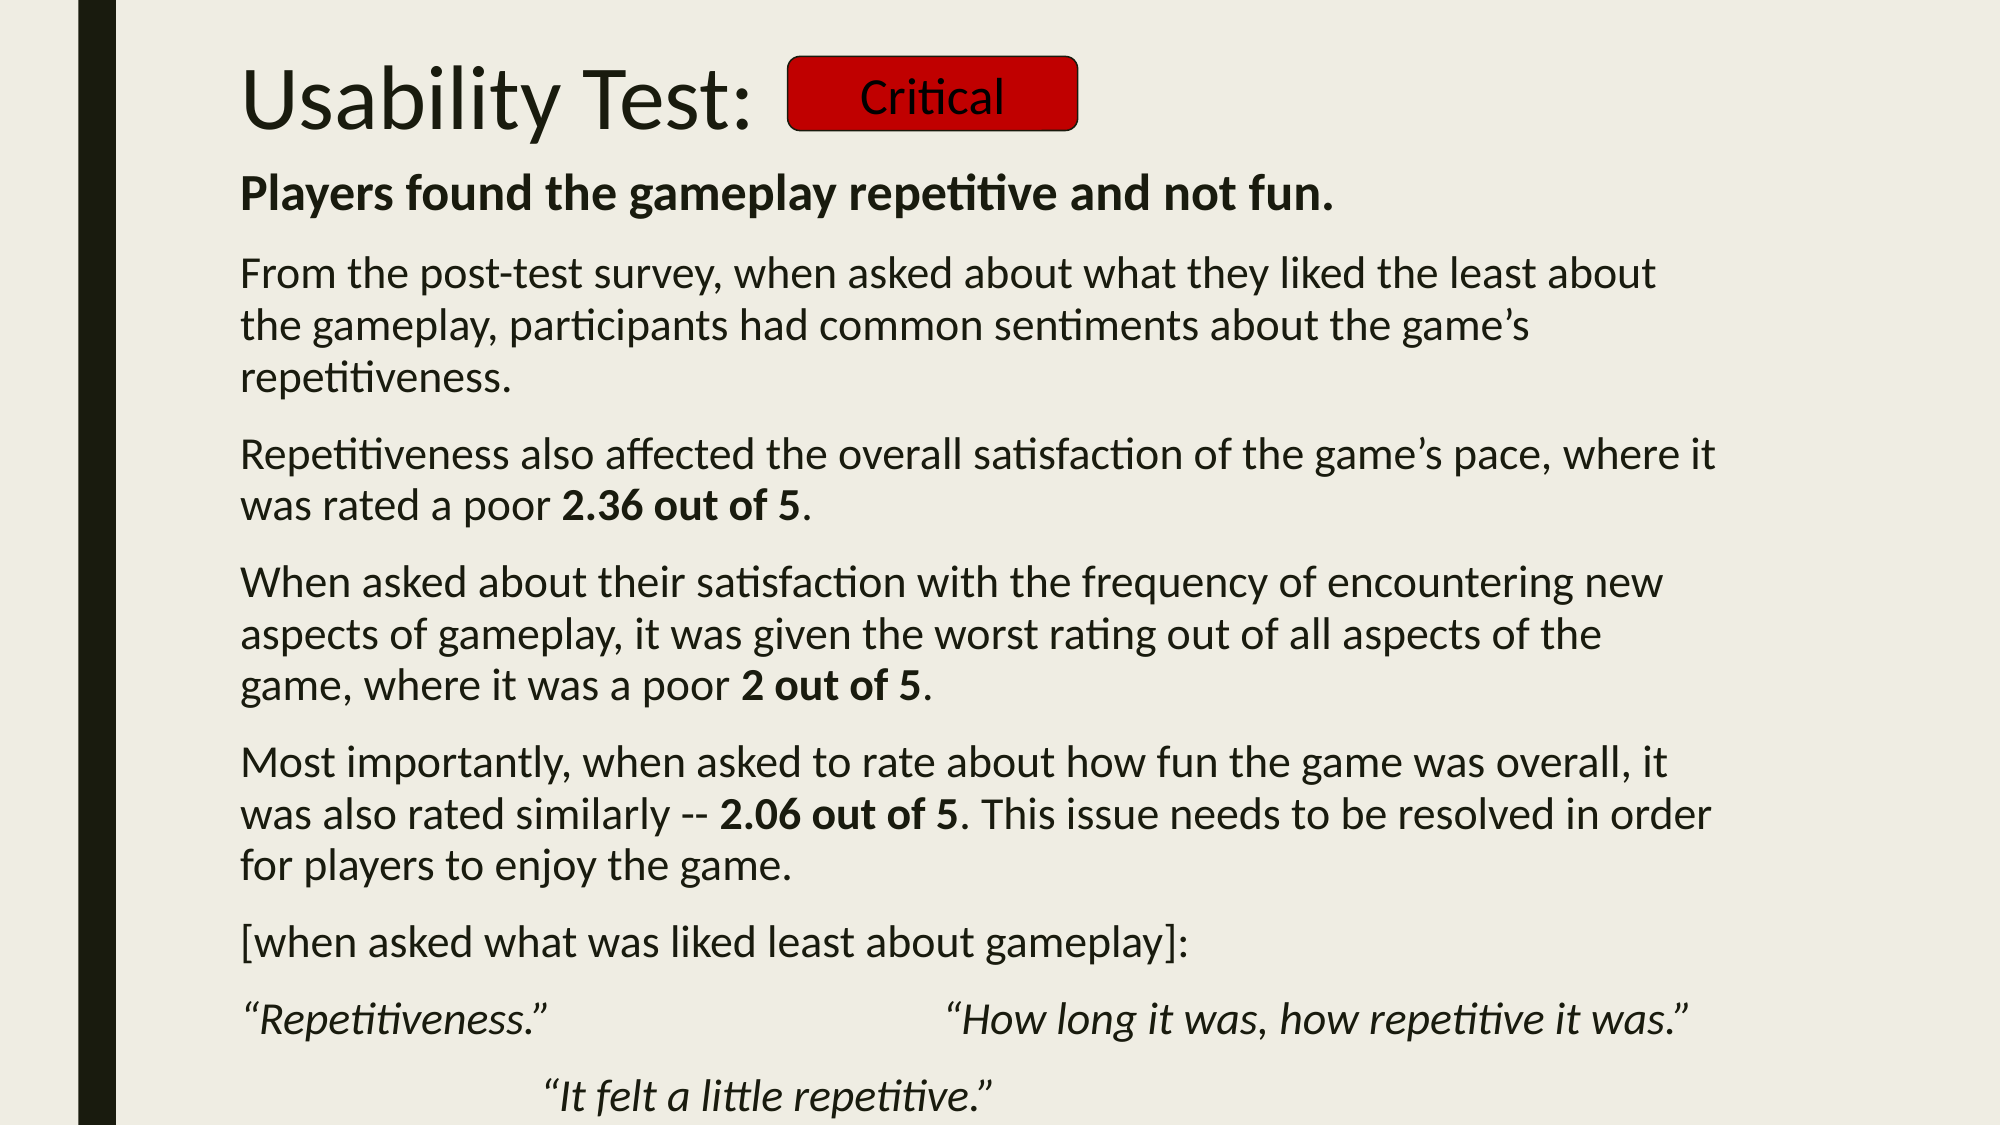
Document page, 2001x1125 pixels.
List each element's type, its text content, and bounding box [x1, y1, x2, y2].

title Usability Test: [225, 43, 1800, 288]
list Players found the gameplay repetitive and not fun. From the post-test survey, when asked about what they liked the least about the gameplay, participants had common sentiments about the game’s repetitiveness. Repetitiveness also affected the overall satisfaction of the game’s pace, where it was rated a poor 2.36 out of 5. When asked about their satisfaction with the frequency of encountering new aspects of gameplay, it was given the worst rating out of all aspects of the game, where it was a poor 2 out of 5. Most importantly, when asked to rate about how fun the game was overall, it was also rated similarly -- 2.06 out of 5. This issue needs to be resolved in order for players to enjoy the game. [when asked what was liked least about gameplay]: “Repetitiveness.” “How long it was, how repetitive it was.” “It felt a little repetitive.” [225, 156, 1741, 1125]
text_box Critical [787, 56, 1078, 131]
